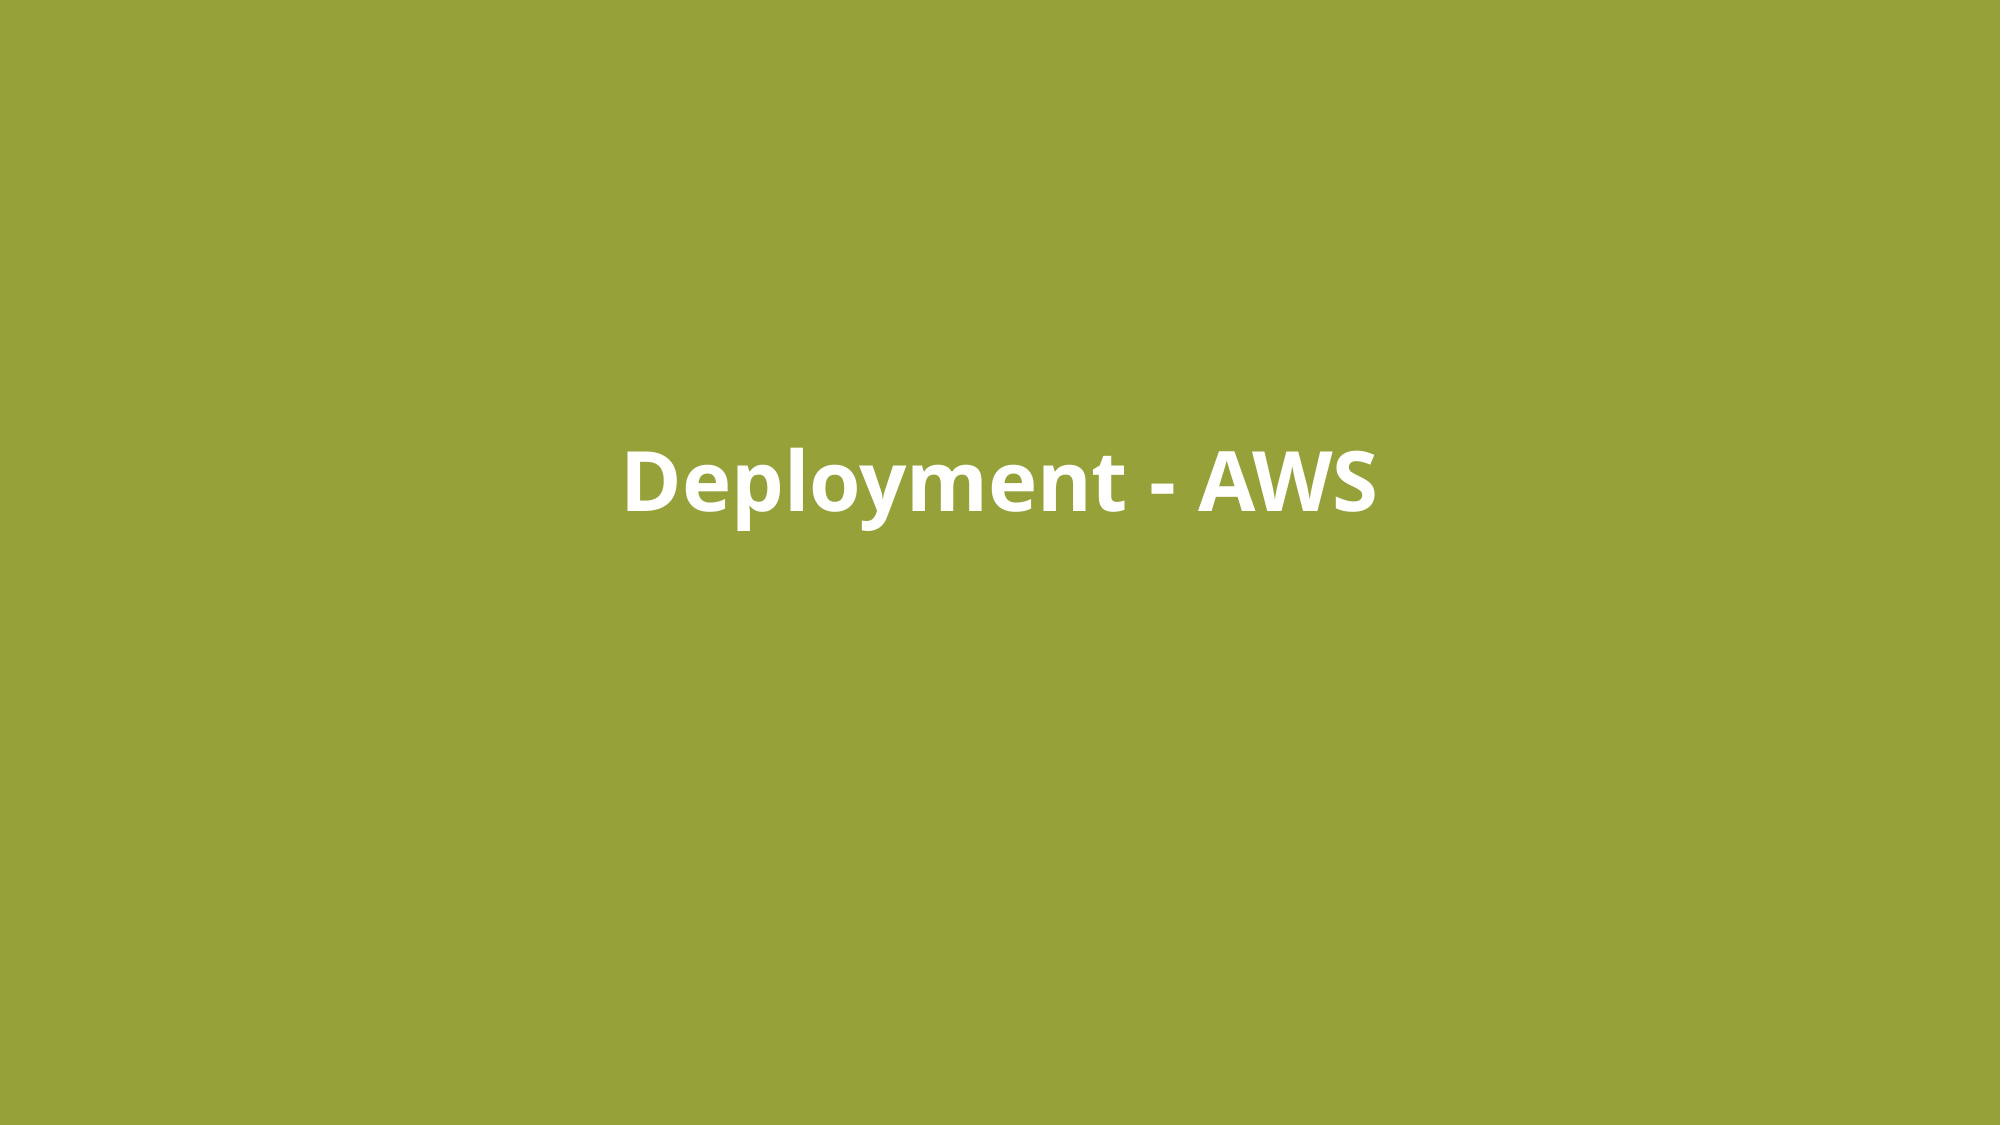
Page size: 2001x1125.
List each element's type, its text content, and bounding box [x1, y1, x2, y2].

title Deployment - AWS [250, 340, 1750, 529]
